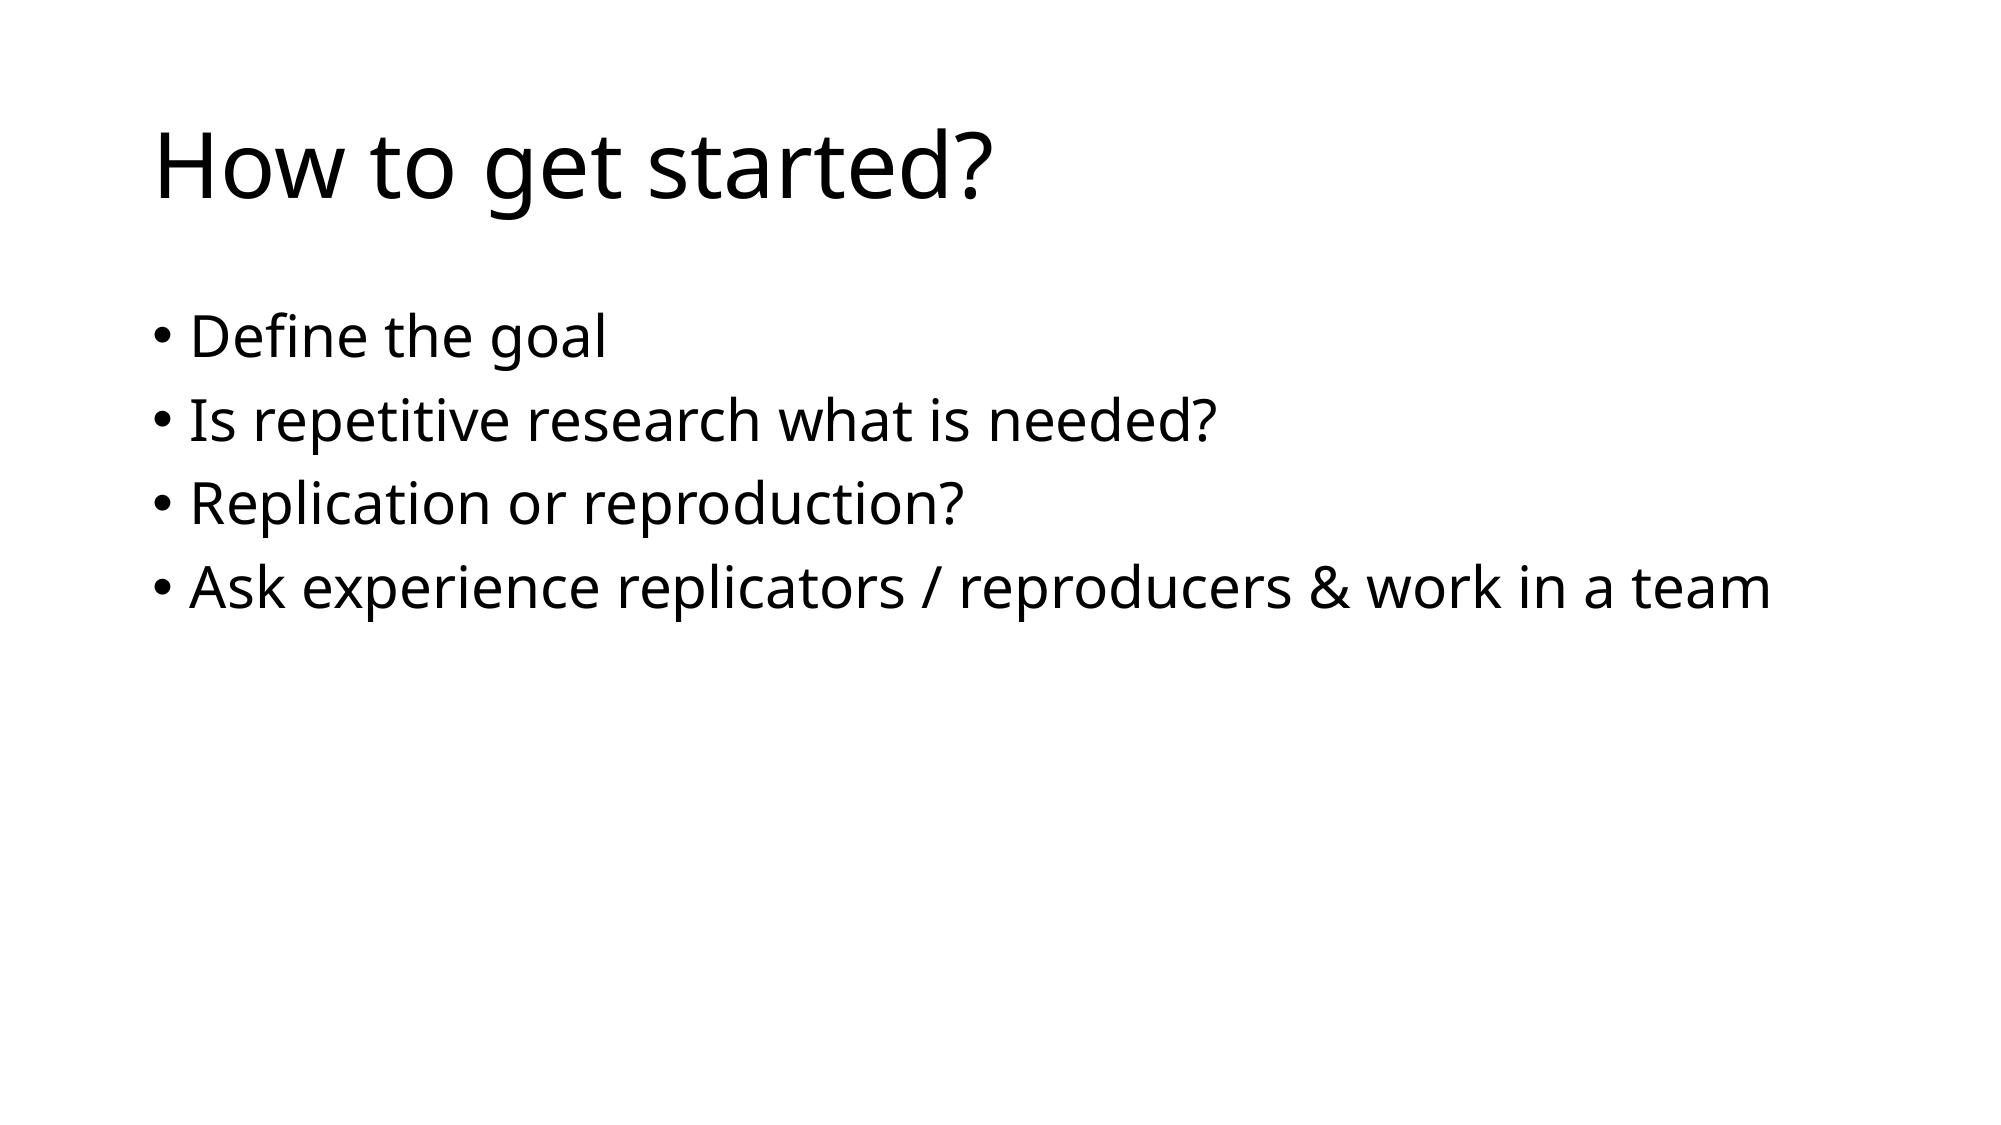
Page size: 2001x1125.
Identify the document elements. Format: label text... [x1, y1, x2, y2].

list Define the goal Is repetitive research what is needed? Replication or reproduction? Ask experience replicators / reproducers & work in a team [137, 299, 1863, 1014]
title How to get started? [137, 59, 1863, 278]
